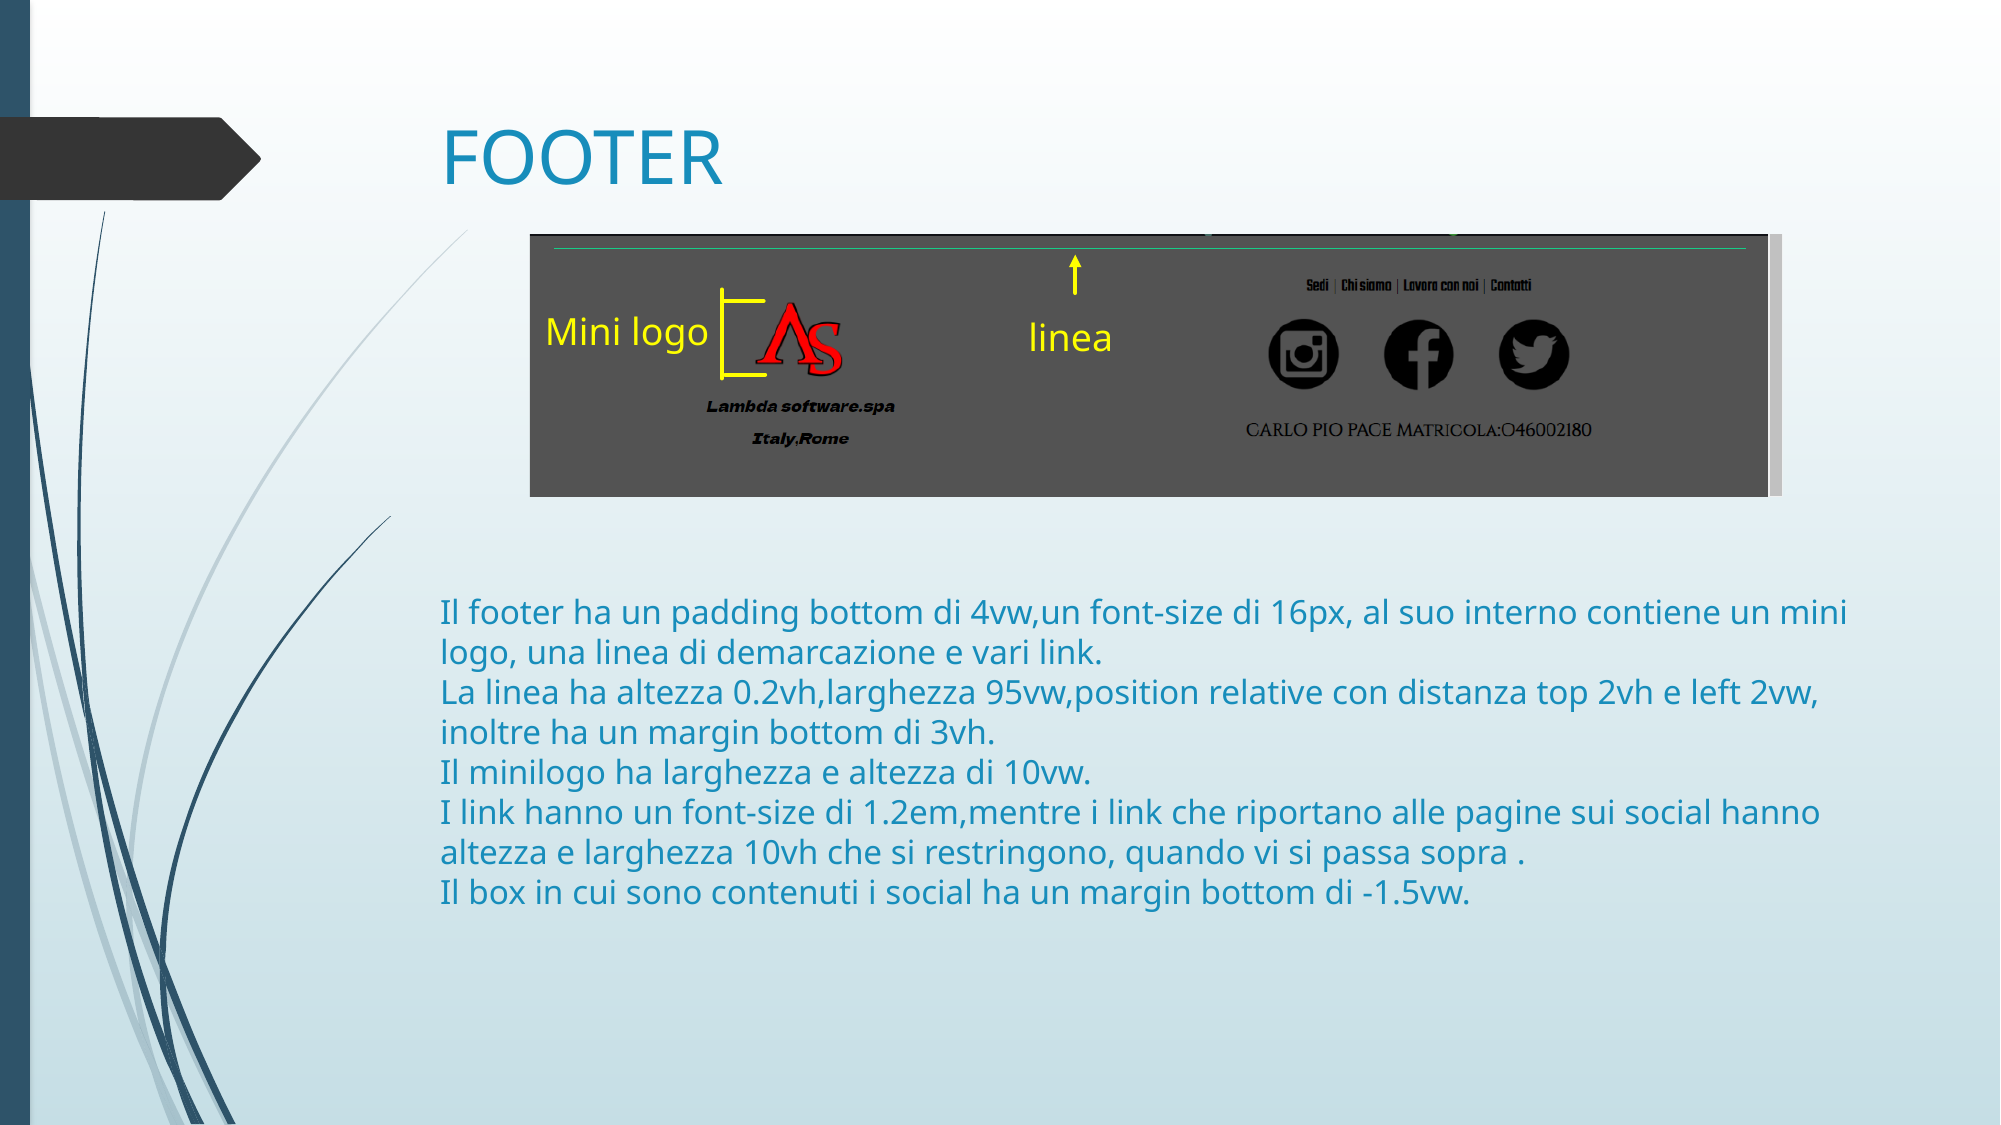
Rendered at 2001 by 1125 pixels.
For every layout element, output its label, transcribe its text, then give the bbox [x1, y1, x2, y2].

picture [529, 234, 1783, 498]
title FOOTER [425, 102, 1888, 313]
text_box Il footer ha un padding bottom di 4vw,un font-size di 16px, al suo interno contiene un mini logo, una linea di demarcazione e vari link. La linea ha altezza 0.2vh,larghezza 95vw,position relative con distanza top 2vh e left 2vw, inoltre ha un margin bottom di 3vh. Il minilogo ha larghezza e altezza di 10vw. I link hanno un font-size di 1.2em,mentre i link che riportano alle pagine sui social hanno altezza e larghezza 10vh che si restringono, quando vi si passa sopra . Il box in cui sono contenuti i social ha un margin bottom di -1.5vw. [425, 584, 1919, 959]
